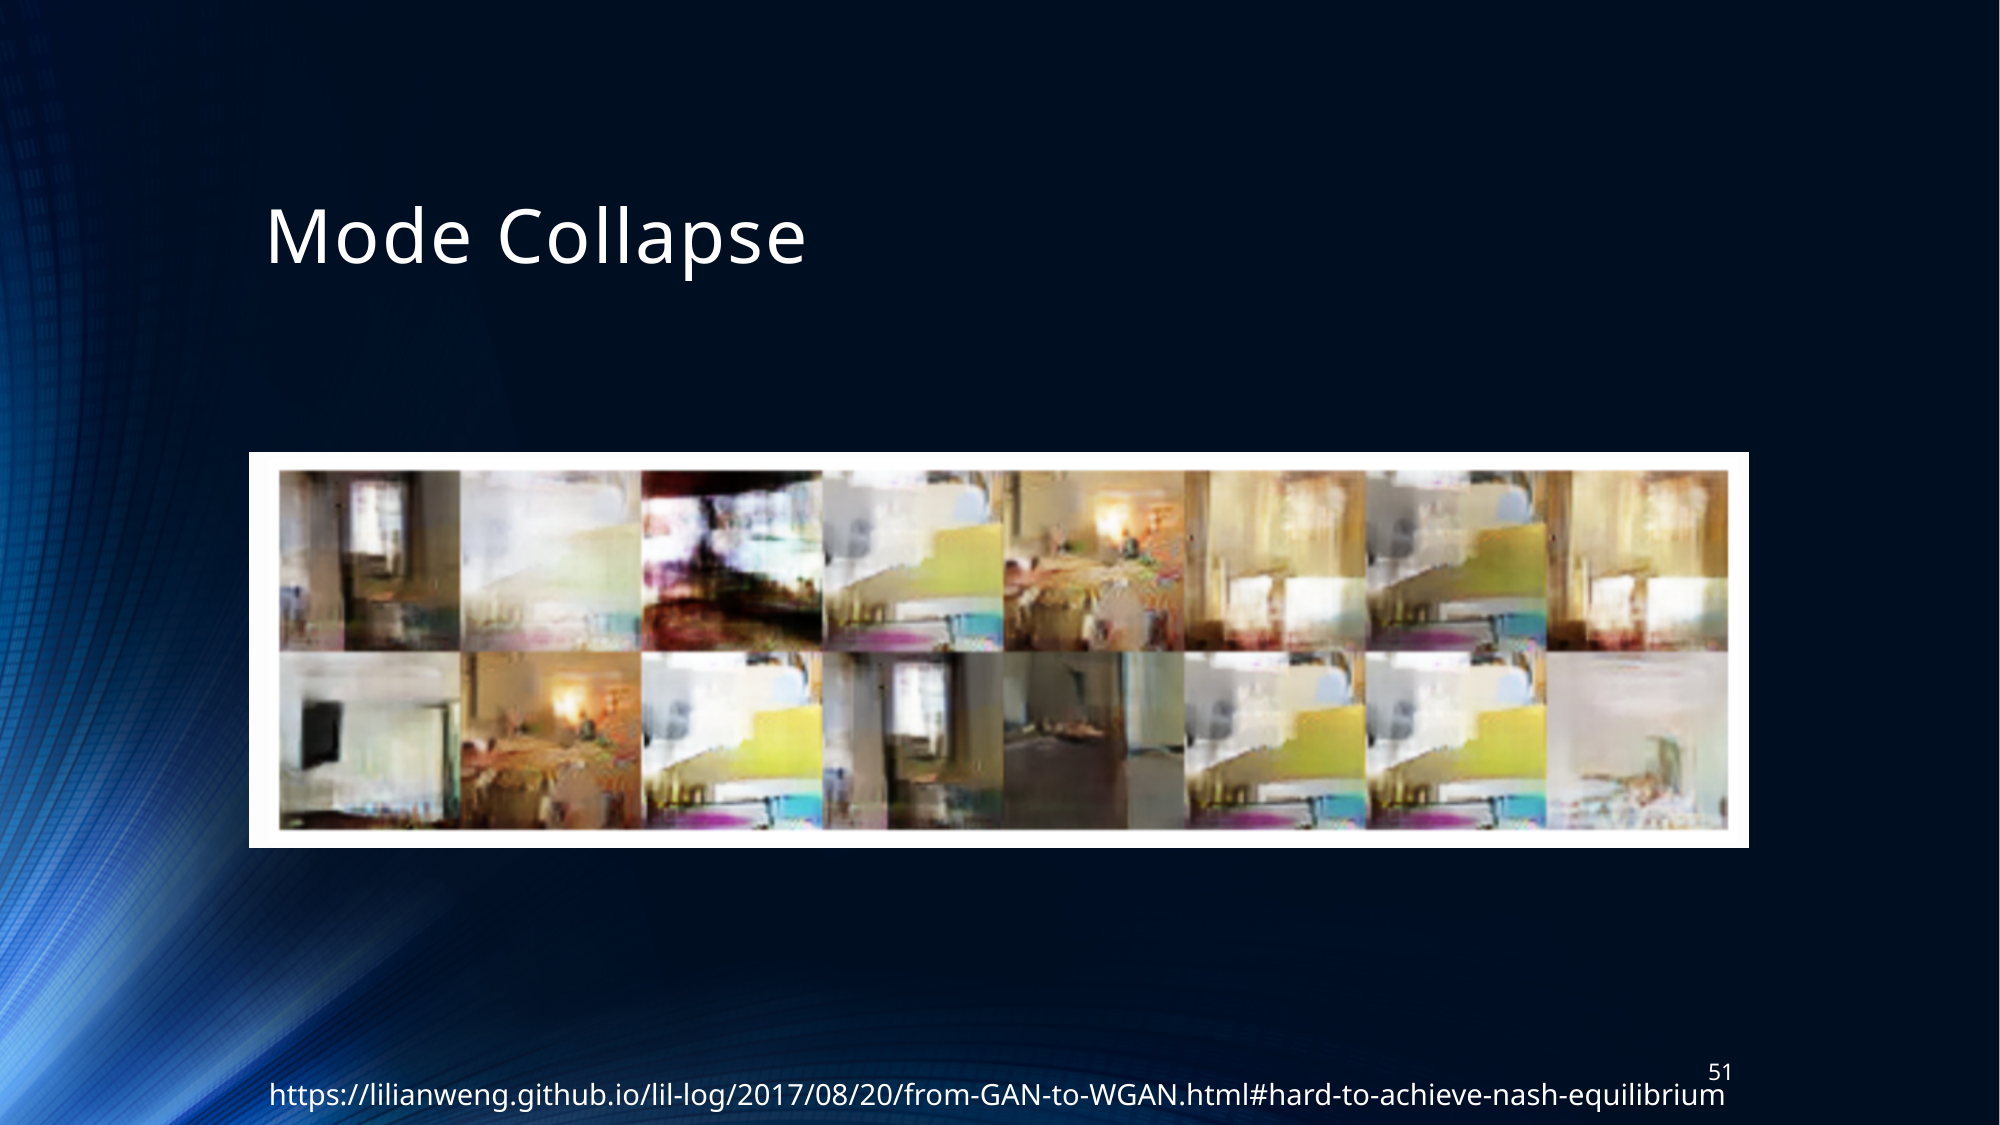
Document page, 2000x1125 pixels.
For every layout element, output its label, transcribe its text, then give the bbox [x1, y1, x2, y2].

slide_number 51 [1612, 1050, 1750, 1096]
picture [0, 0, 2000, 1125]
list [249, 452, 1749, 848]
text_box https://lilianweng.github.io/lil-log/2017/08/20/from-GAN-to-WGAN.html#hard-to-achieve-nash-equilibrium [254, 1068, 1750, 1119]
title Mode Collapse [249, 62, 1750, 288]
